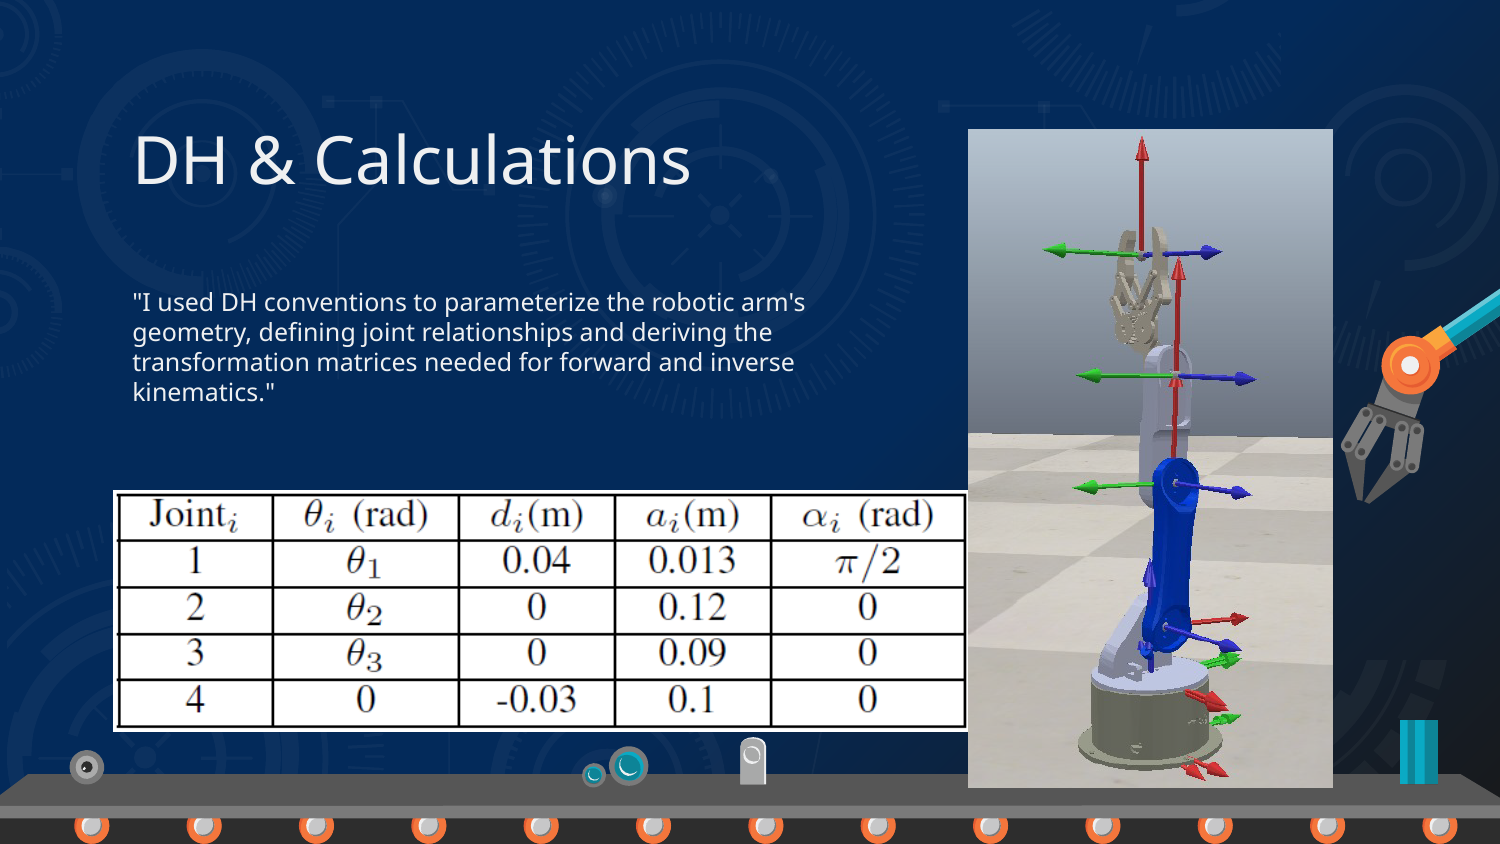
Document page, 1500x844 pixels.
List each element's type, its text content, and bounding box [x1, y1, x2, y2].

subtitle "I used DH conventions to parameterize the robotic arm's geometry, defining joint relationships and deriving the transformation matrices needed for forward and inverse kinematics." [117, 271, 859, 393]
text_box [1339, 235, 1500, 504]
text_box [603, 741, 653, 789]
title DH & Calculations [117, 102, 741, 271]
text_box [740, 740, 767, 785]
picture [113, 129, 1333, 788]
